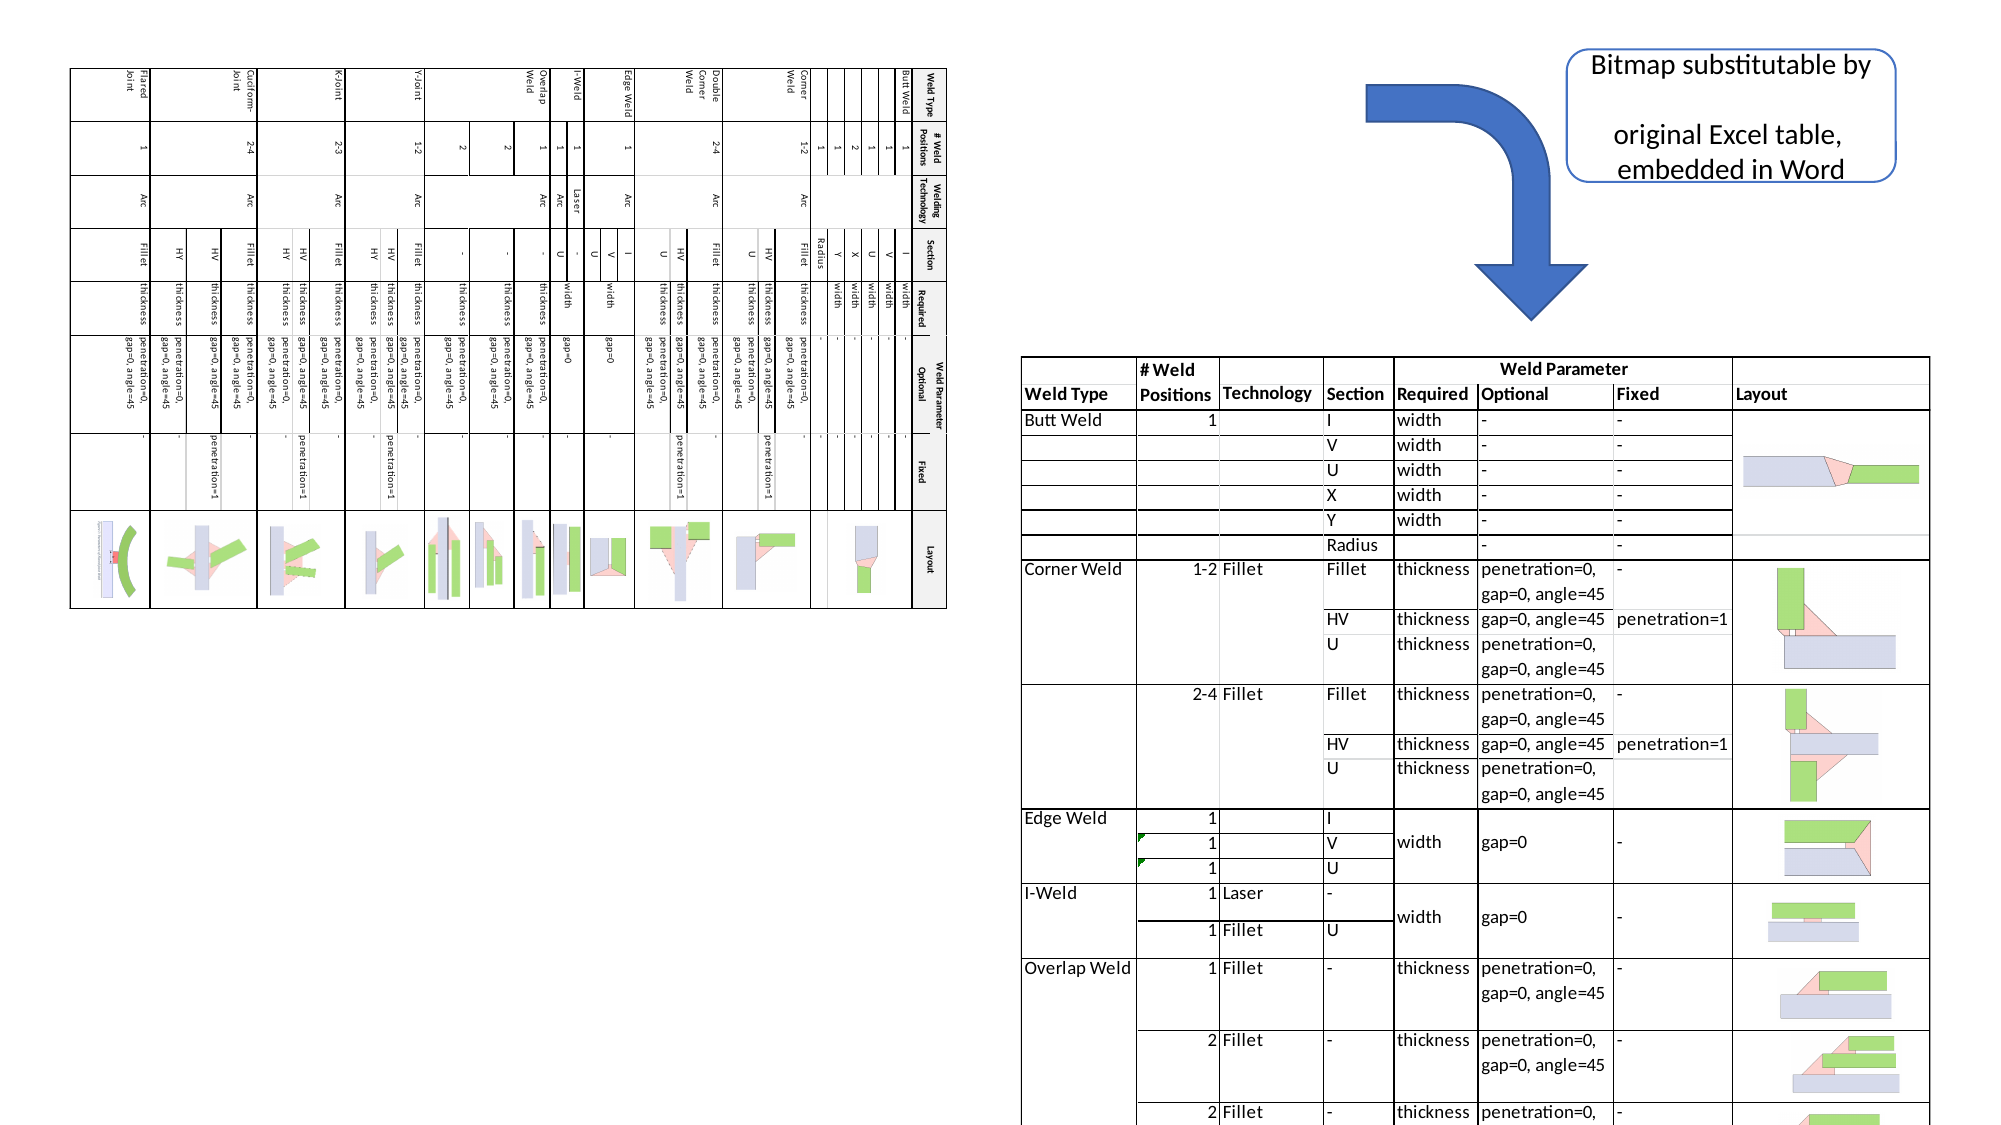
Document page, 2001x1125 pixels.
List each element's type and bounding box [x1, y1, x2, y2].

text_box [1020, 356, 1932, 1125]
text_box [1366, 48, 1899, 321]
picture [237, 0, 779, 778]
